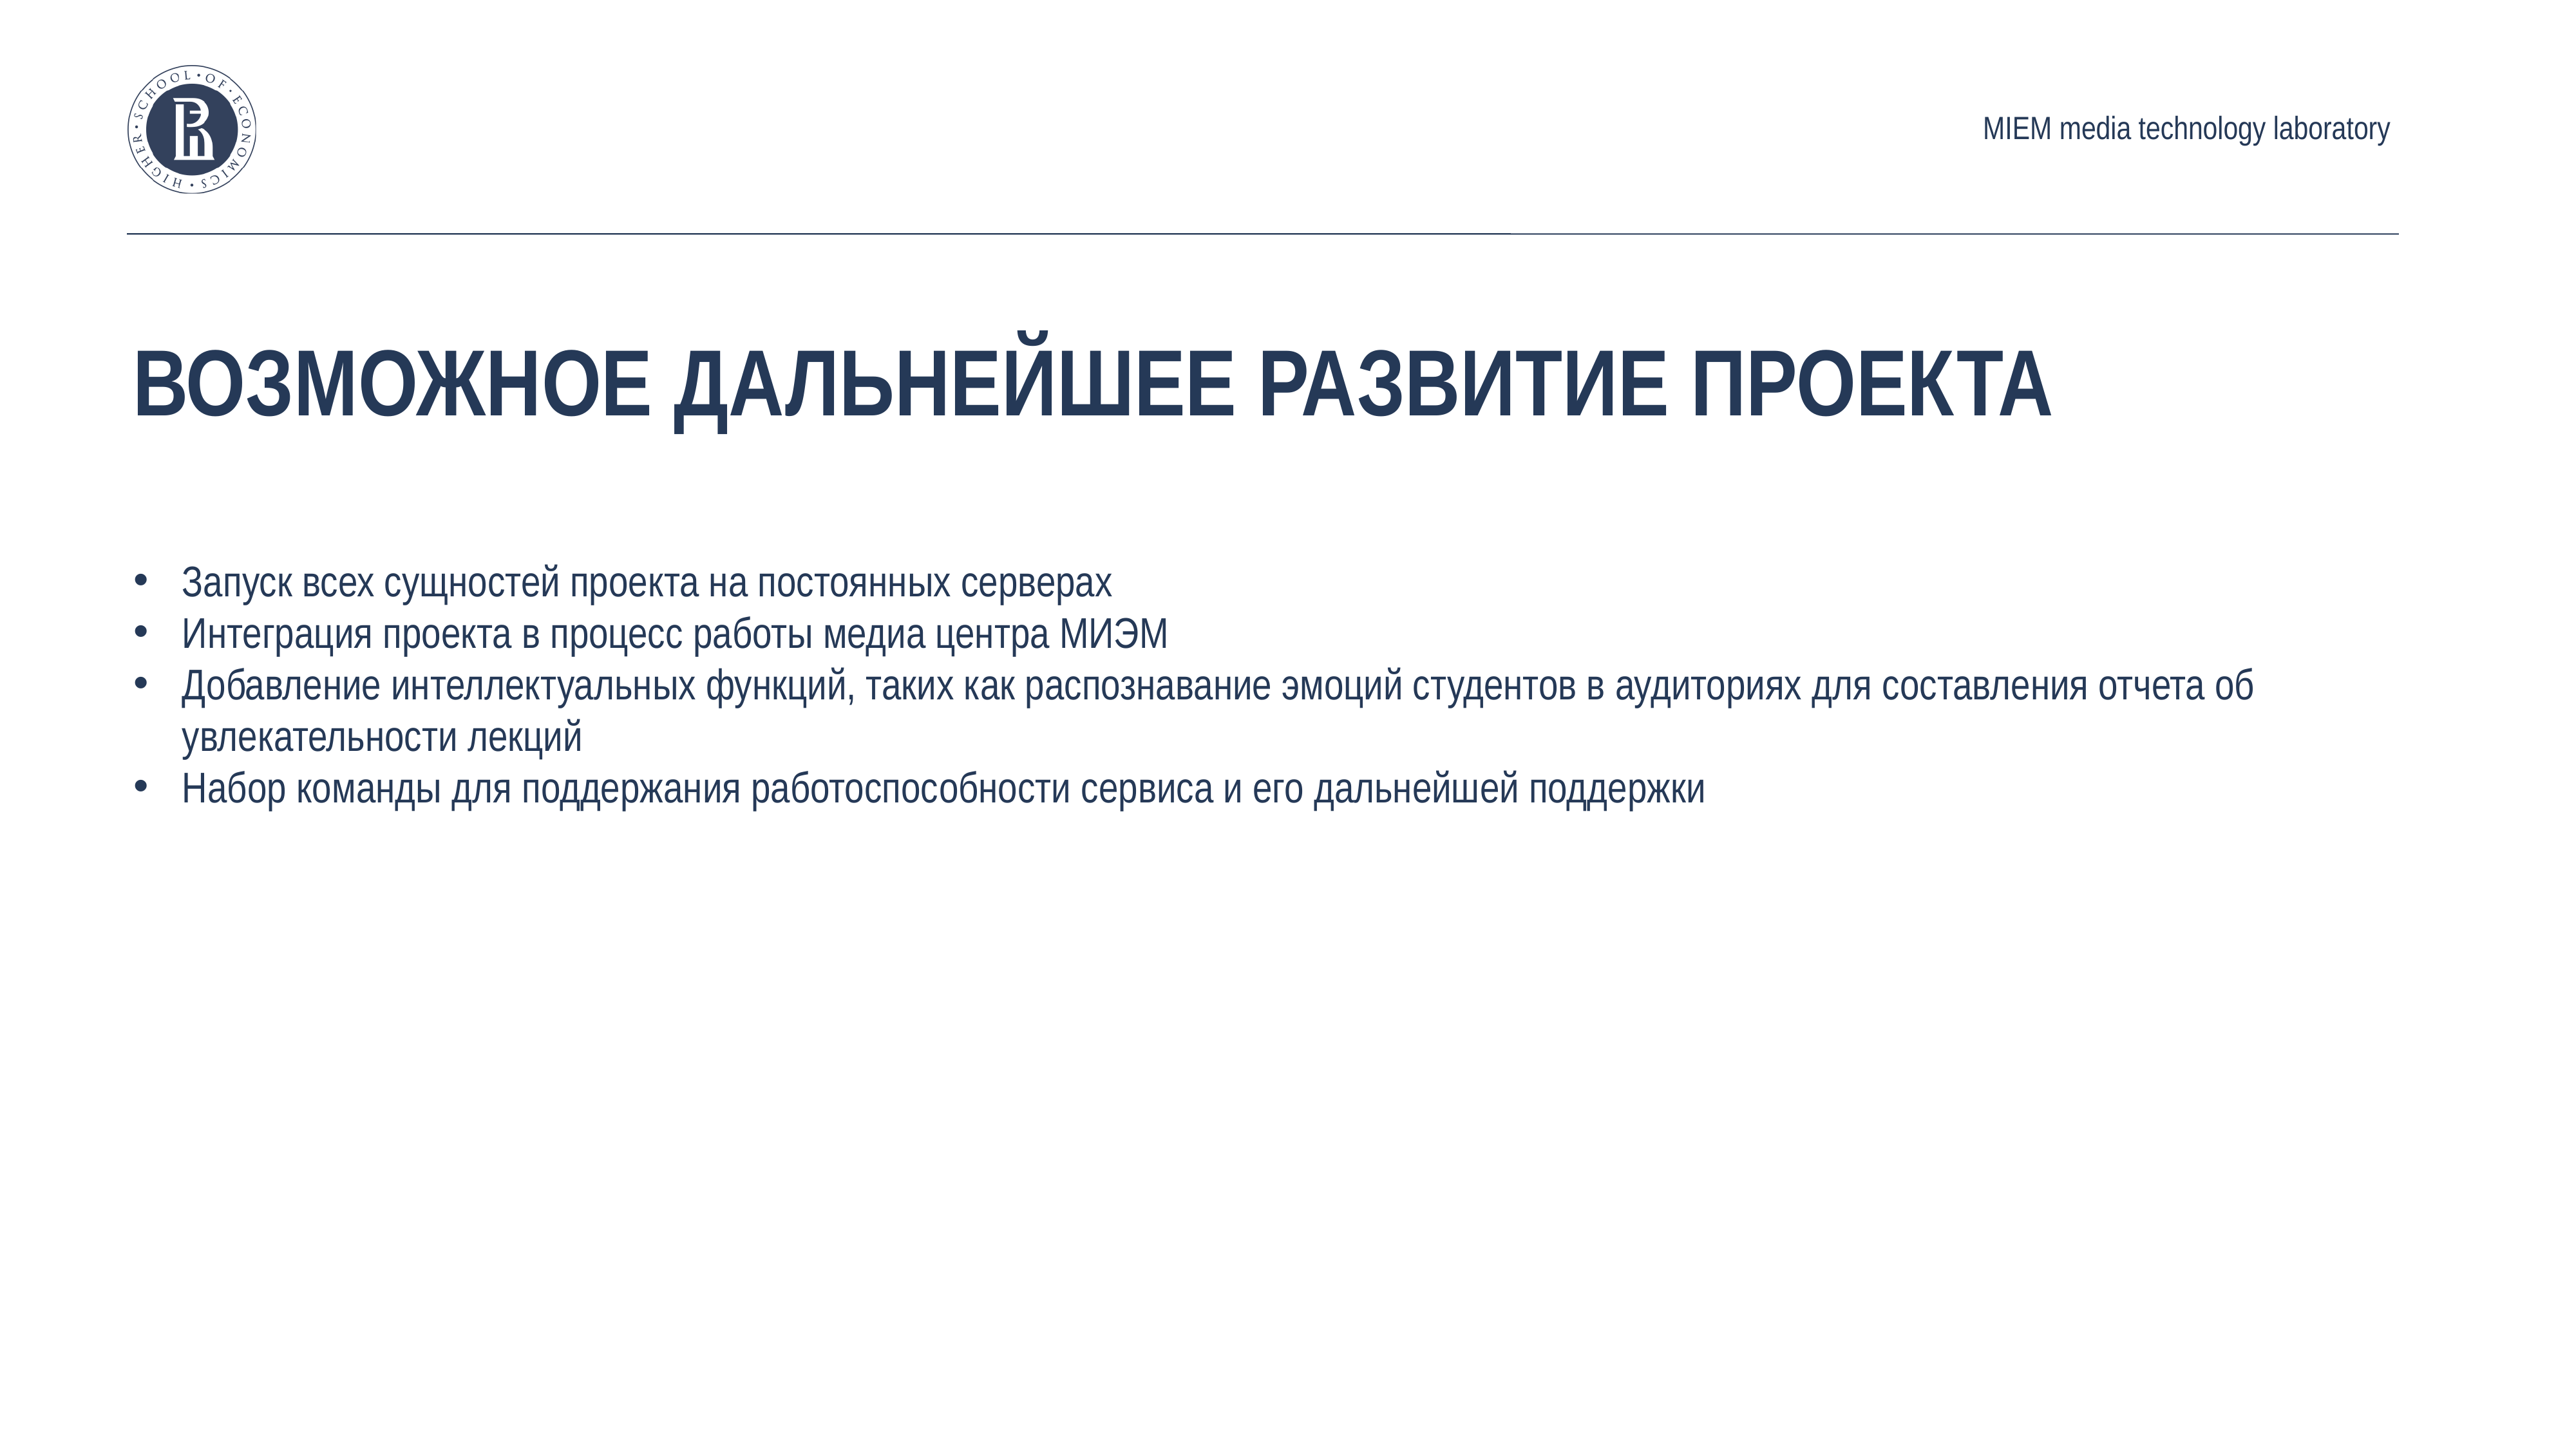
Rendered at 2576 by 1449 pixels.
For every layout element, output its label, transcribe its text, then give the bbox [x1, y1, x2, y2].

text_box Возможное дальнейшее развитие проекта [125, 314, 2396, 558]
text_box MIEM media technology laboratory [1198, 99, 2399, 154]
picture [128, 65, 256, 194]
text_box Запуск всех сущностей проекта на постоянных серверах Интеграция проекта в процесс работы медиа центра МИЭМ Добавление интеллектуальных функций, таких как распознавание эмоций студентов в аудиториях для составления отчета об увлекательности лекций Набор команды для поддержания работоспособности сервиса и его дальнейшей поддержки [126, 545, 2399, 1340]
